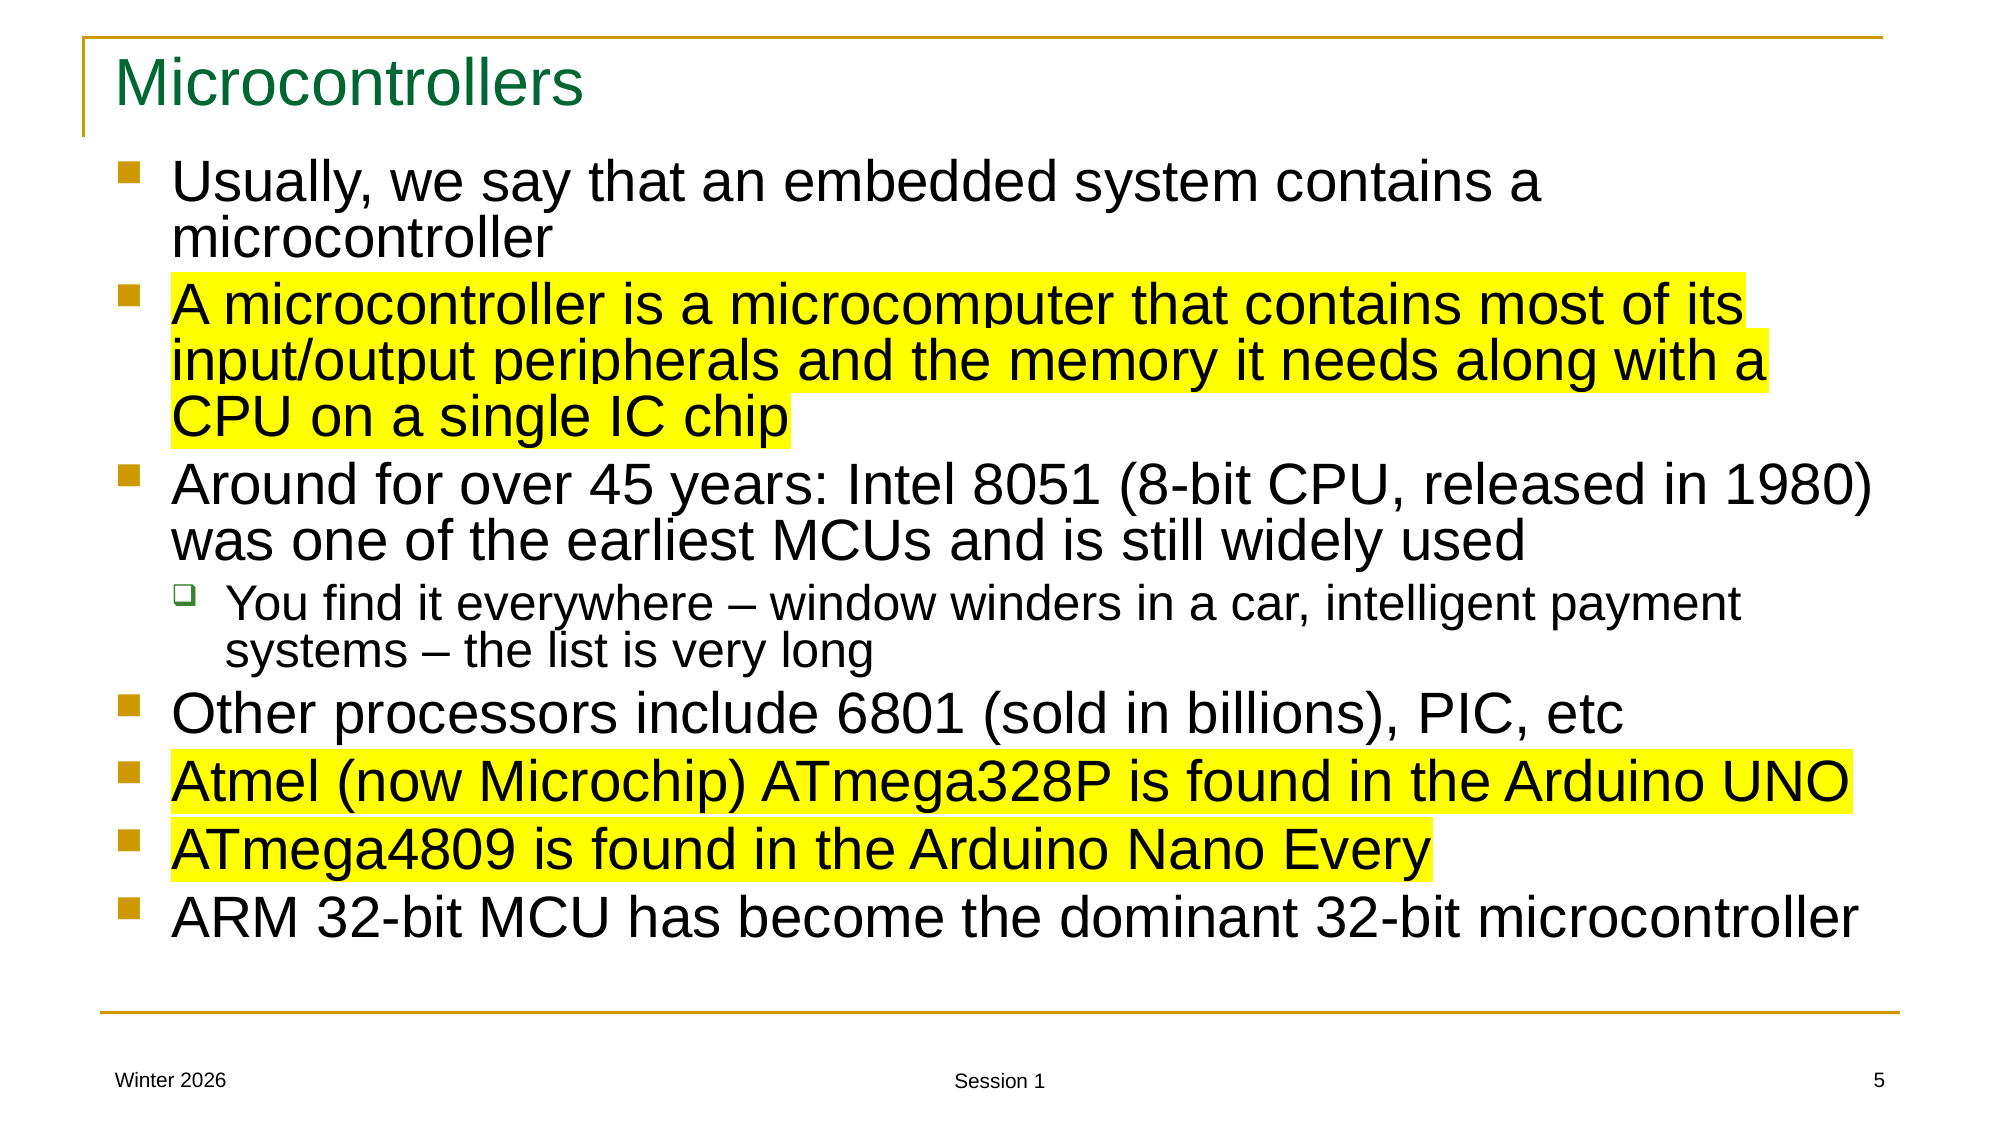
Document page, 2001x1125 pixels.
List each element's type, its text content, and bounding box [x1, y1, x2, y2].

slide_number 5 [1433, 1024, 1900, 1100]
footer Session 1 [683, 1025, 1317, 1100]
title Microcontrollers [99, 31, 1900, 138]
slide_number Winter 2026 [99, 1024, 567, 1100]
list Usually, we say that an embedded system contains a microcontroller A microcontroller is a microcomputer that contains most of its input/output peripherals and the memory it needs along with a CPU on a single IC chip Around for over 45 years: Intel 8051 (8-bit CPU, released in 1980) was one of the earliest MCUs and is still widely used You find it everywhere – window winders in a car, intelligent payment systems – the list is very long Other processors include 6801 (sold in billions), PIC, etc Atmel (now Microchip) ATmega328P is found in the Arduino UNO ATmega4809 is found in the Arduino Nano Every ARM 32-bit MCU has become the dominant 32-bit microcontroller [99, 148, 1900, 1006]
